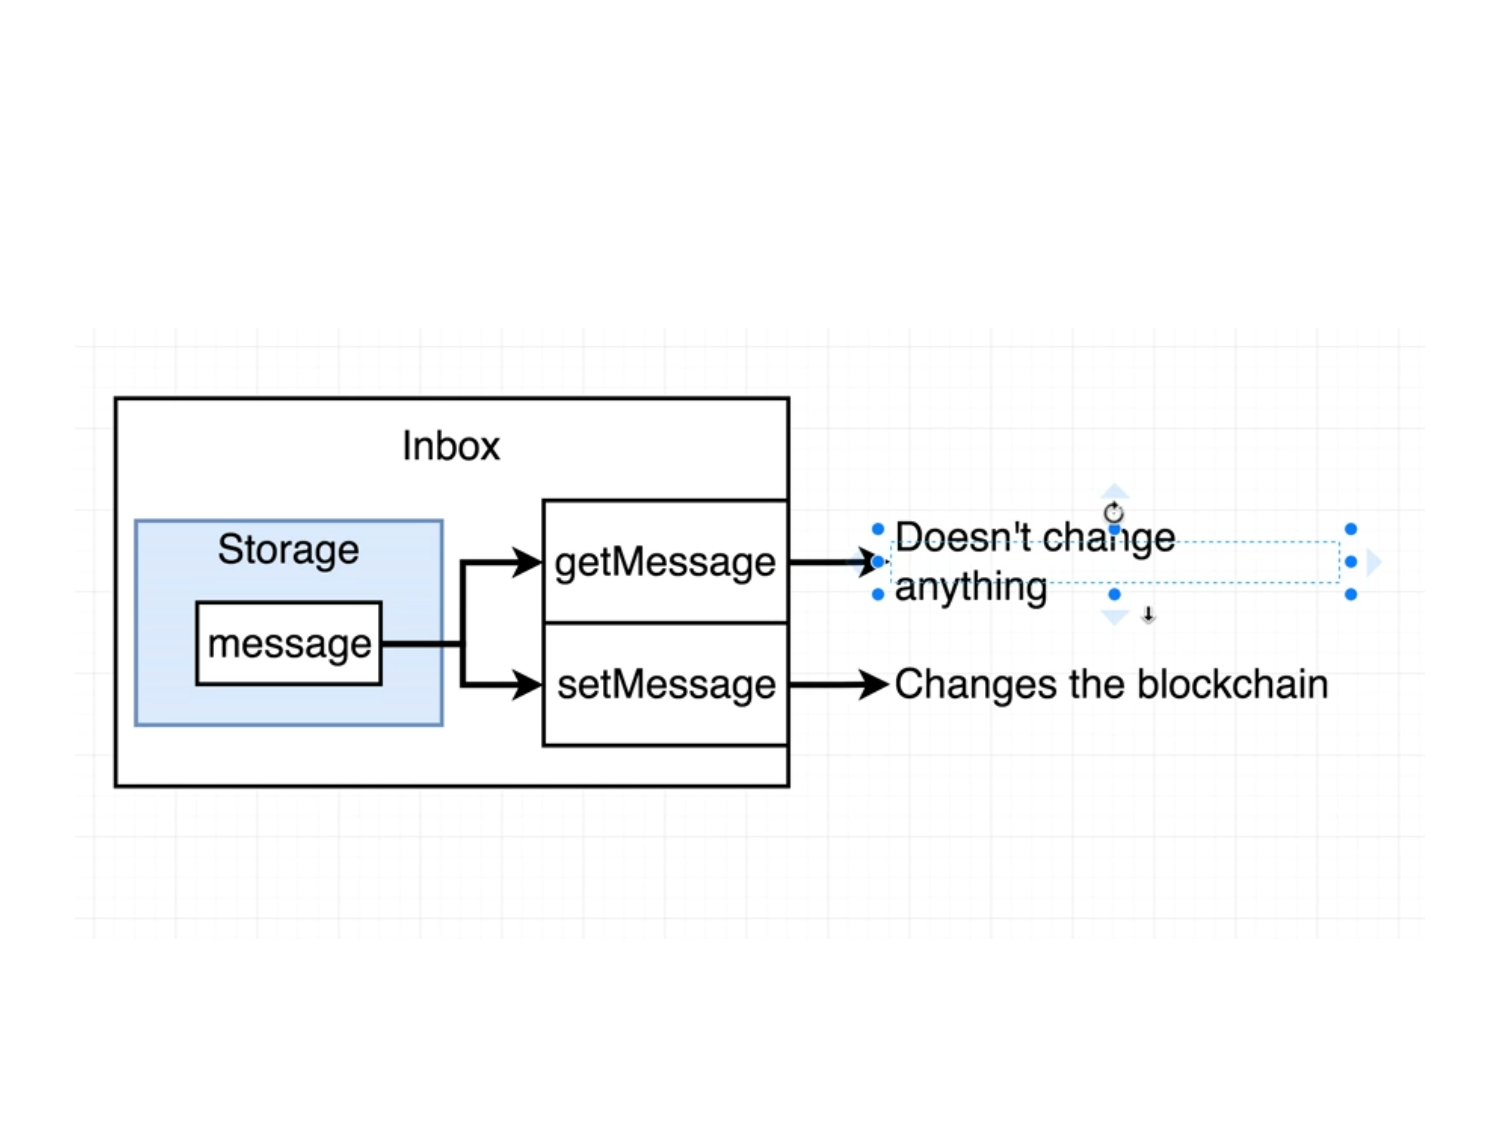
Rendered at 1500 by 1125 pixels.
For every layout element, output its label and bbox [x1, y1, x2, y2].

list [74, 328, 1426, 939]
